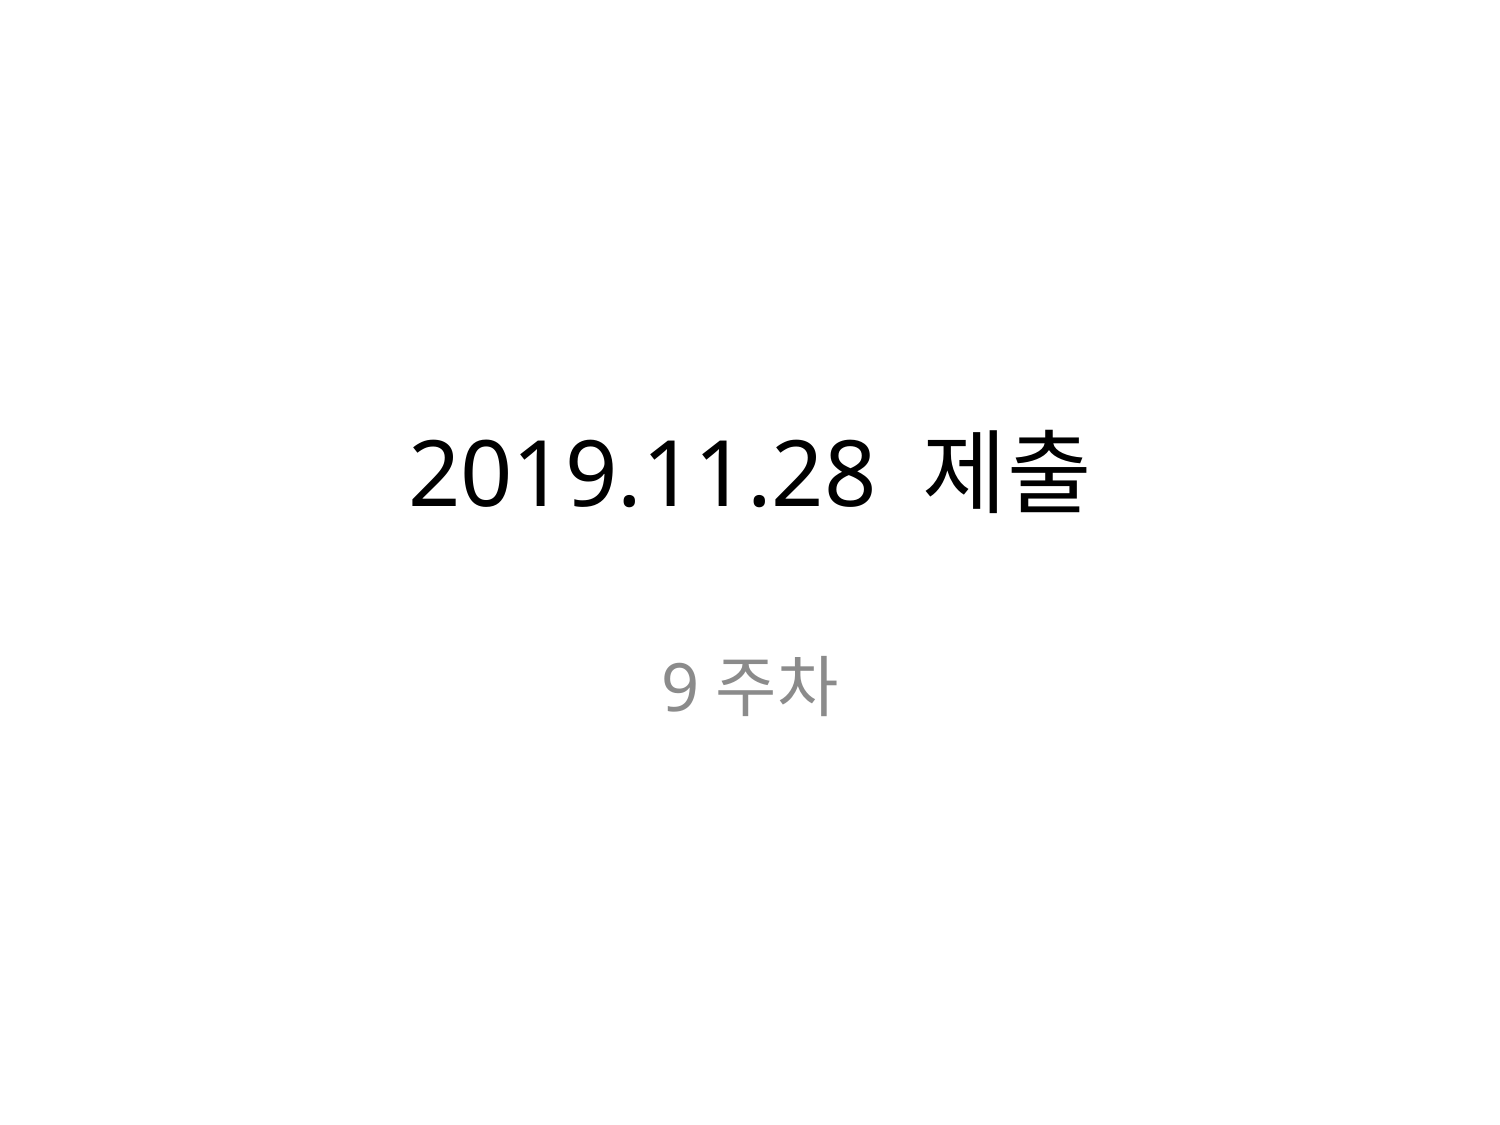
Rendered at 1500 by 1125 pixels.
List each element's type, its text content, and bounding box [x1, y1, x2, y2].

subtitle 9주차 [225, 637, 1275, 925]
title 2019.11.28 제출 [112, 349, 1388, 591]
